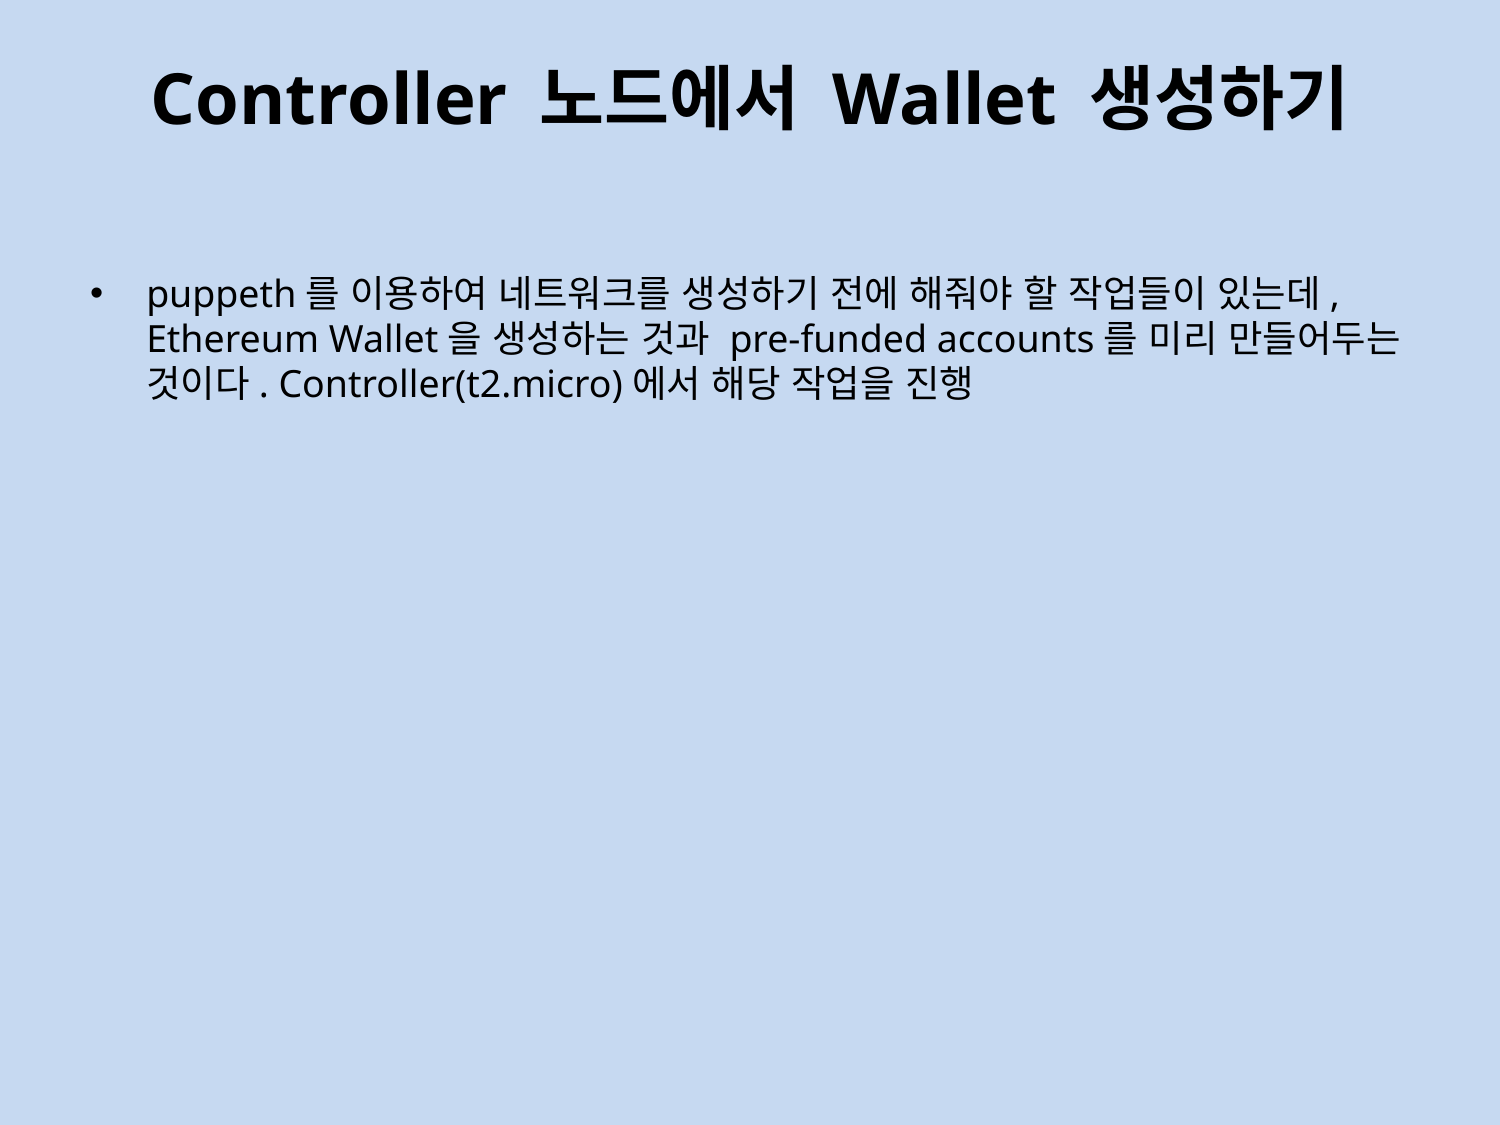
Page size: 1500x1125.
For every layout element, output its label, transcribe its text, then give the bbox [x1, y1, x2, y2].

list puppeth를 이용하여 네트워크를 생성하기 전에 해줘야 할 작업들이 있는데, Ethereum Wallet을 생성하는 것과 pre-funded accounts를 미리 만들어두는 것이다. Controller(t2.micro)에서 해당 작업을 진행 [75, 262, 1425, 1005]
title Controller 노드에서 Wallet 생성하기 [75, 45, 1425, 233]
